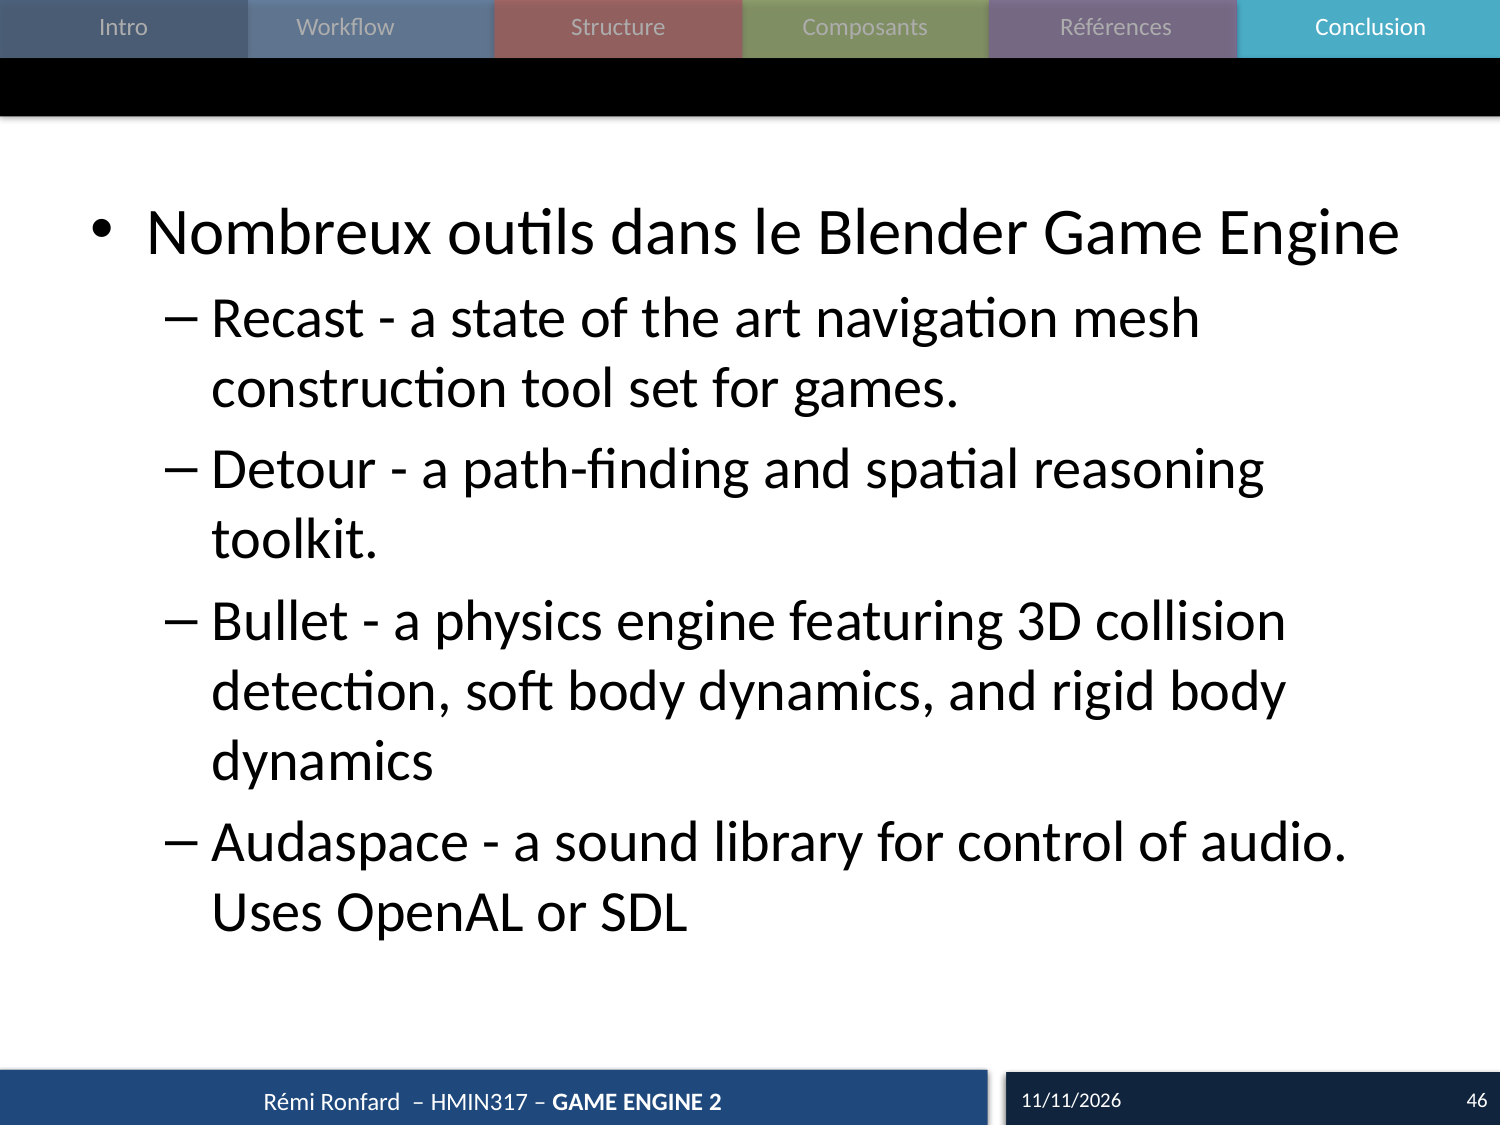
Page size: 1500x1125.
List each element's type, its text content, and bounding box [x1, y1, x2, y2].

list Nombreux outils dans le Blender Game Engine Recast - a state of the art navigation mesh construction tool set for games. Detour - a path-finding and spatial reasoning toolkit. Bullet - a physics engine featuring 3D collision detection, soft body dynamics, and rigid body dynamics Audaspace - a sound library for control of audio. Uses OpenAL or SDL [75, 179, 1425, 1005]
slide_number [1006, 1070, 1153, 1125]
slide_number 46 [1153, 1071, 1500, 1125]
footer Rémi Ronfard – HMIN317 – GAME ENGINE 2 [0, 1072, 988, 1125]
